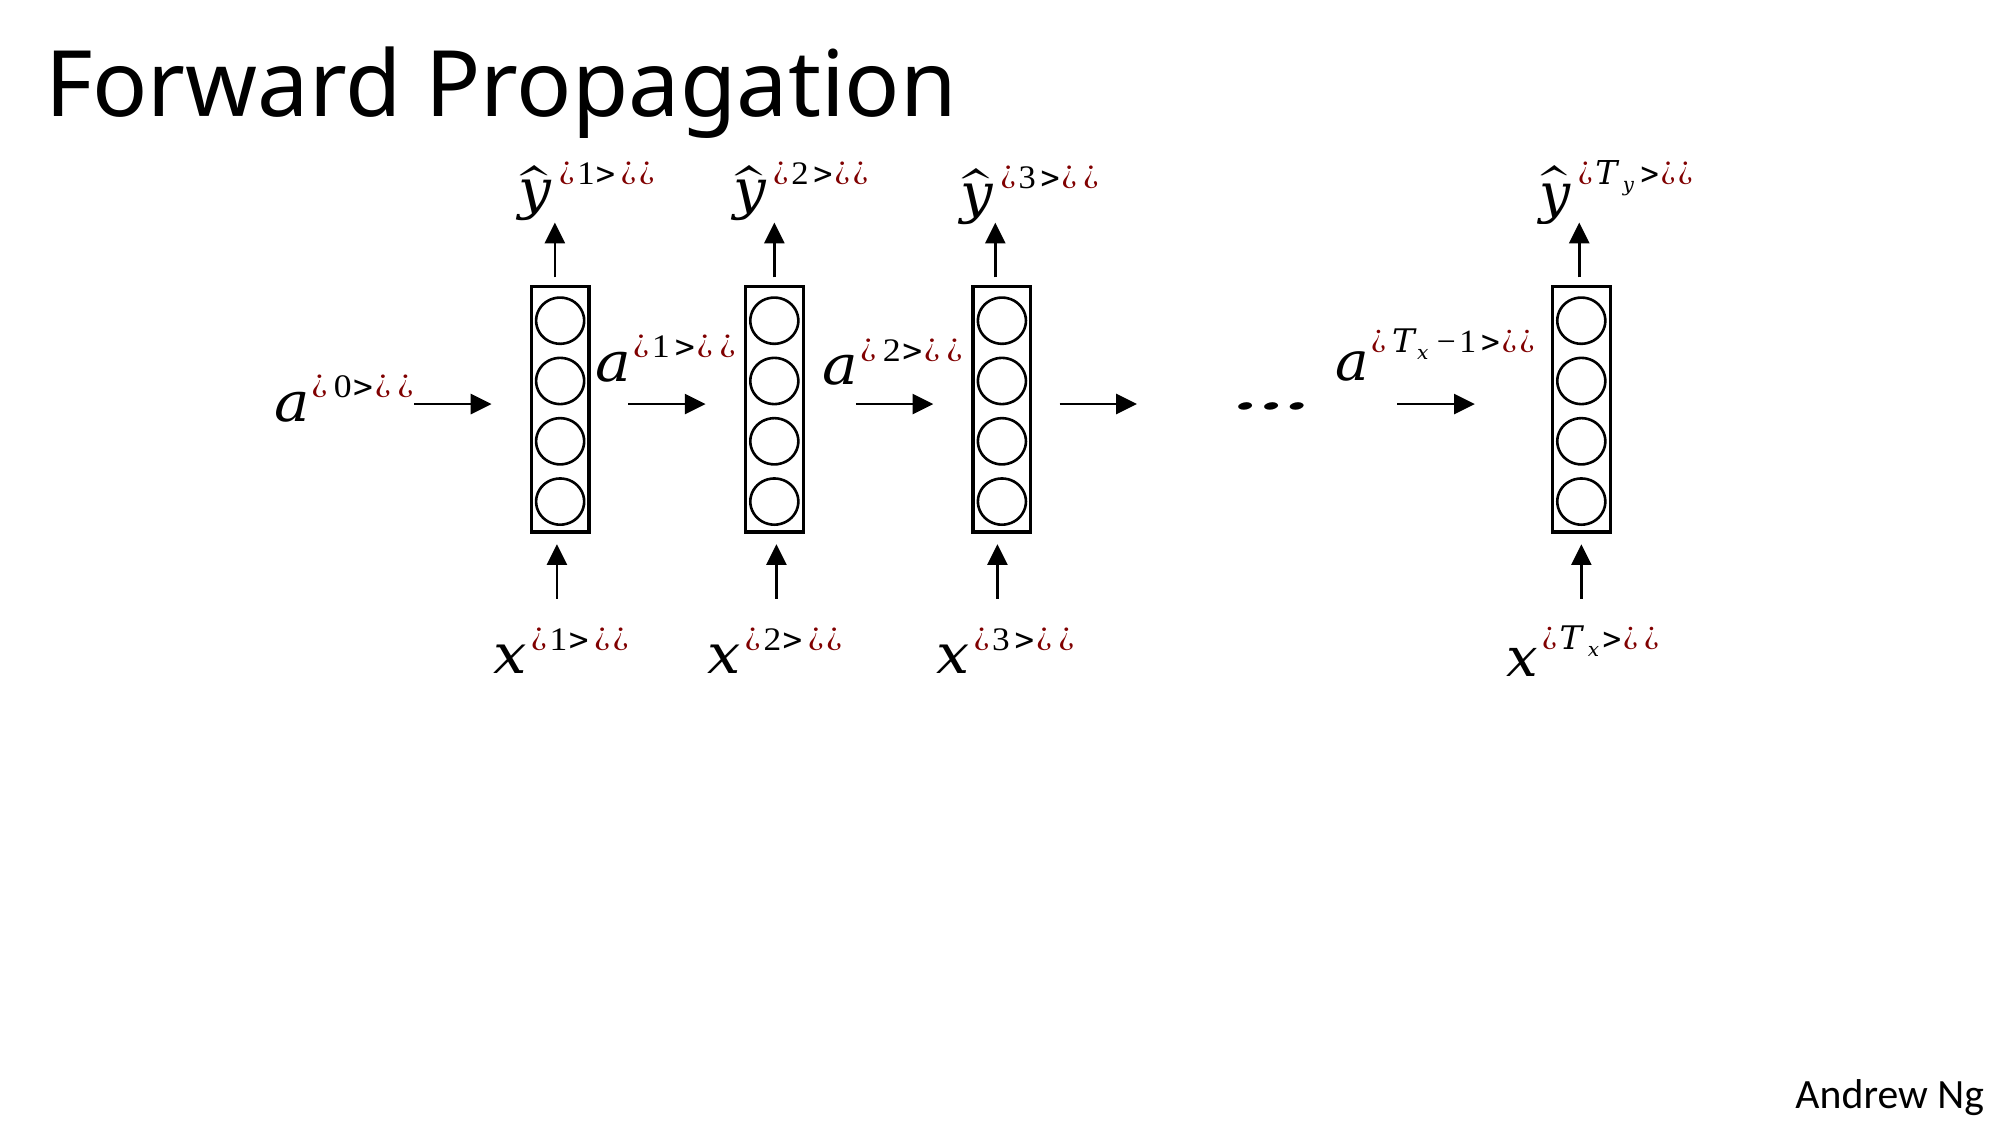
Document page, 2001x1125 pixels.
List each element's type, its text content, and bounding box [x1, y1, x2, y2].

title Forward Propagation [30, 29, 2000, 248]
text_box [274, 153, 1695, 688]
